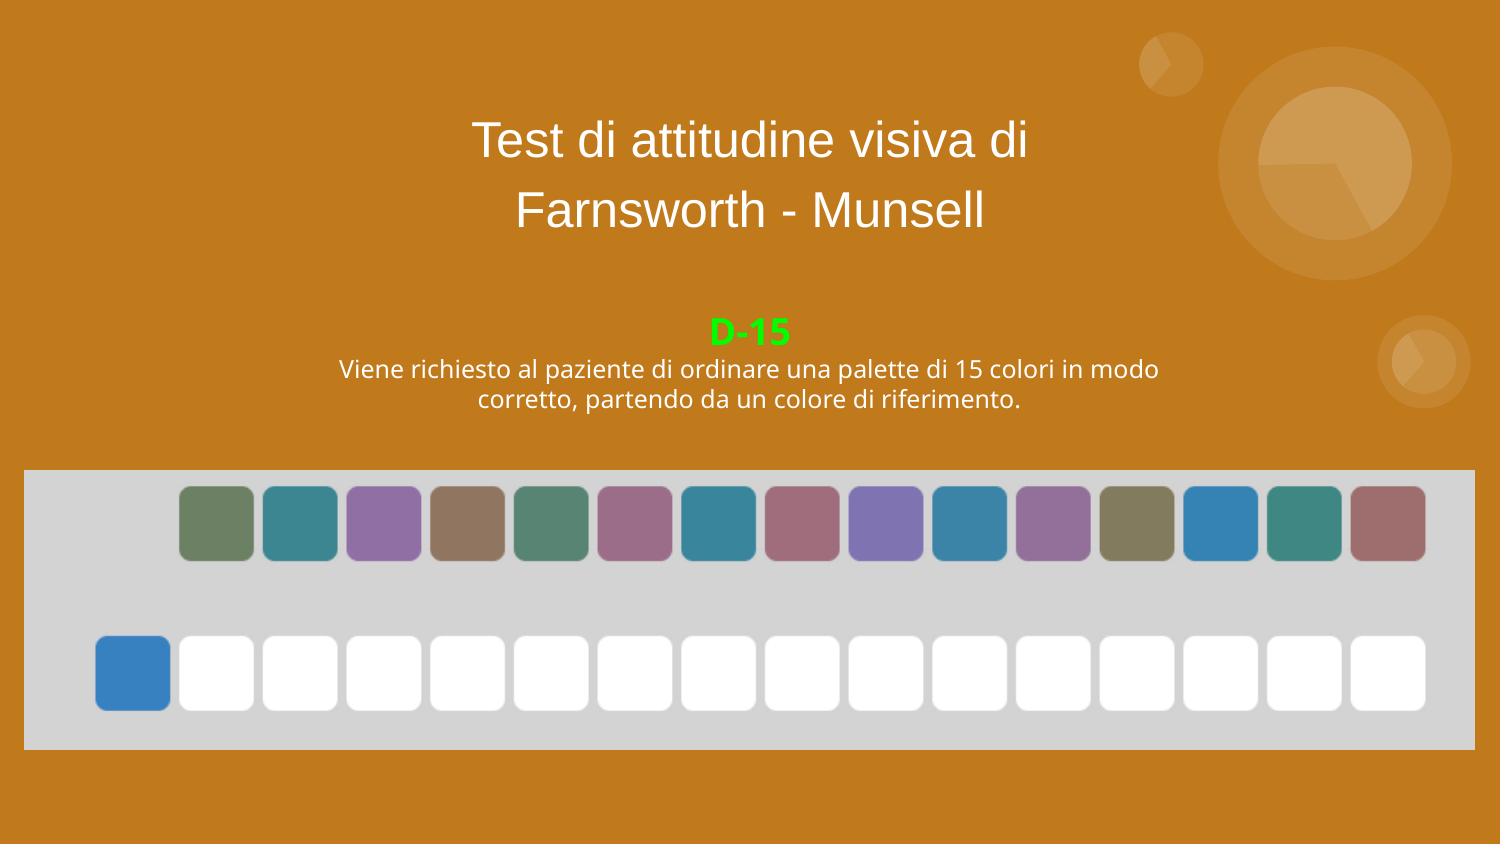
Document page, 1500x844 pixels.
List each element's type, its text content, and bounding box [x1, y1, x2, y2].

text_box D-15 Viene richiesto al paziente di ordinare una palette di 15 colori in modo corretto, partendo da un colore di riferimento. [310, 307, 1190, 414]
title Test di attitudine visiva di Farnsworth - Munsell [379, 81, 1121, 256]
picture [24, 469, 1476, 750]
